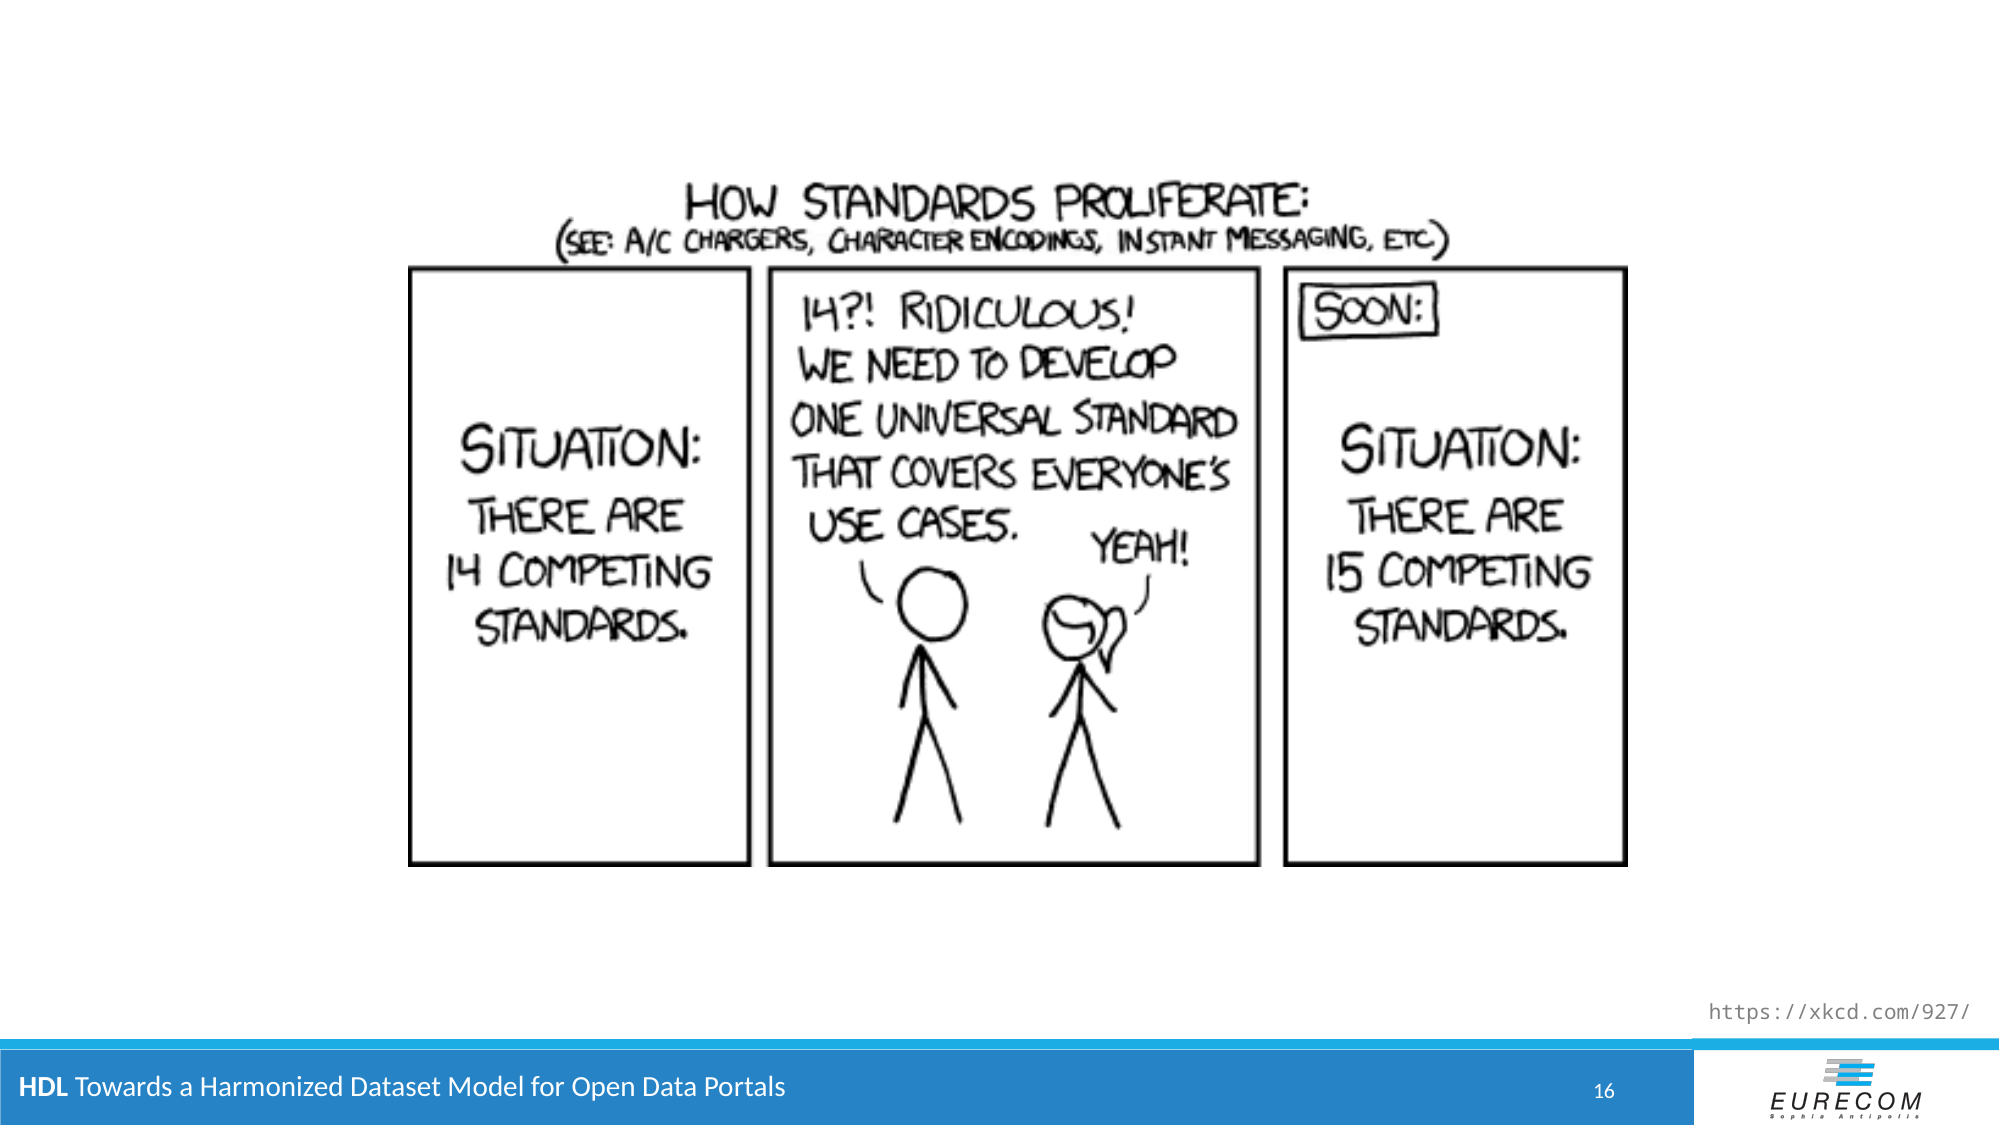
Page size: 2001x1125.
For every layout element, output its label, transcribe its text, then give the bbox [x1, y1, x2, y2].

picture [407, 176, 1628, 868]
text_box https://xkcd.com/927/ [1694, 991, 1987, 1032]
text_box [0, 1036, 2000, 1125]
